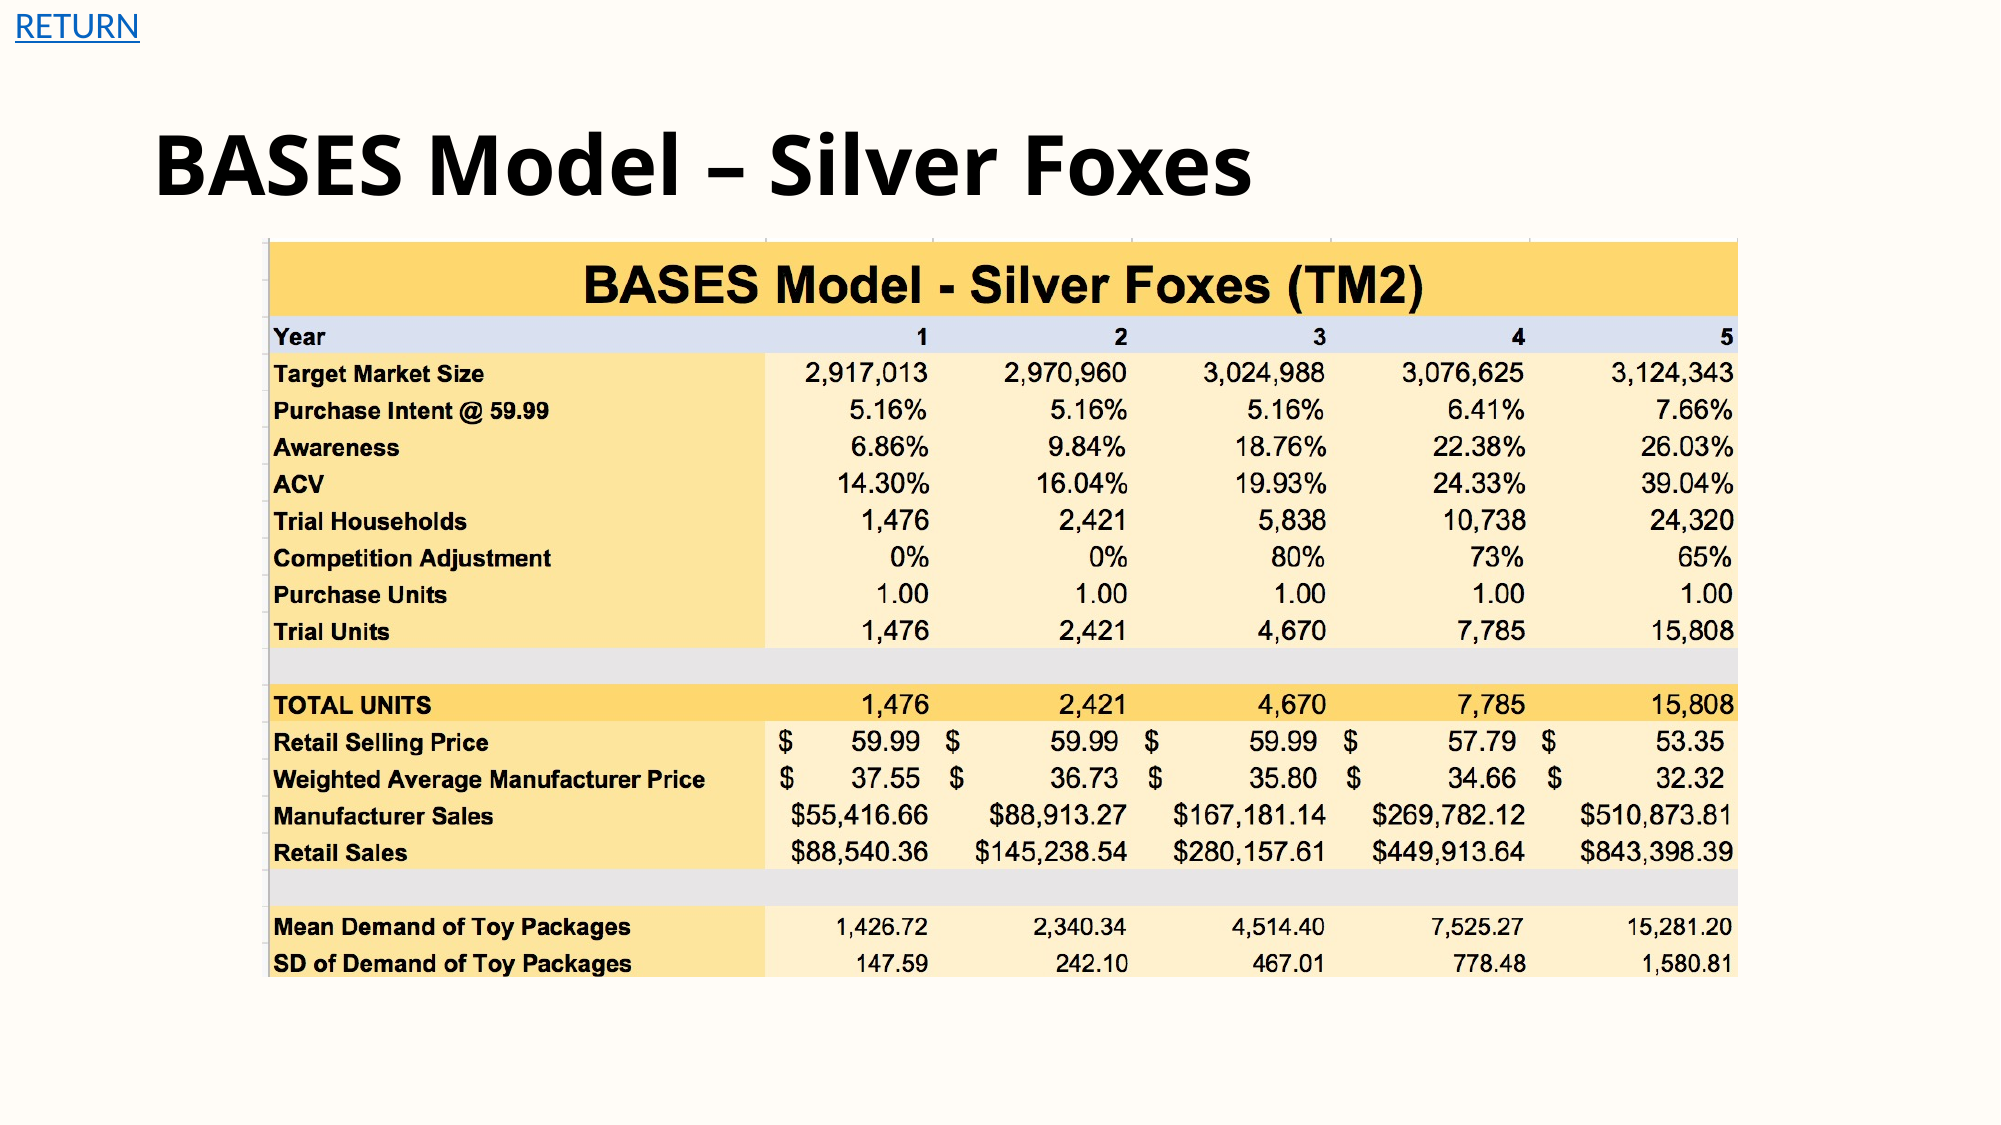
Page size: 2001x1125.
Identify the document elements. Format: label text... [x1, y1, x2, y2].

title BASES Model – Silver Foxes [137, 59, 1863, 278]
picture [262, 238, 1738, 977]
text_box RETURN [0, 0, 319, 54]
